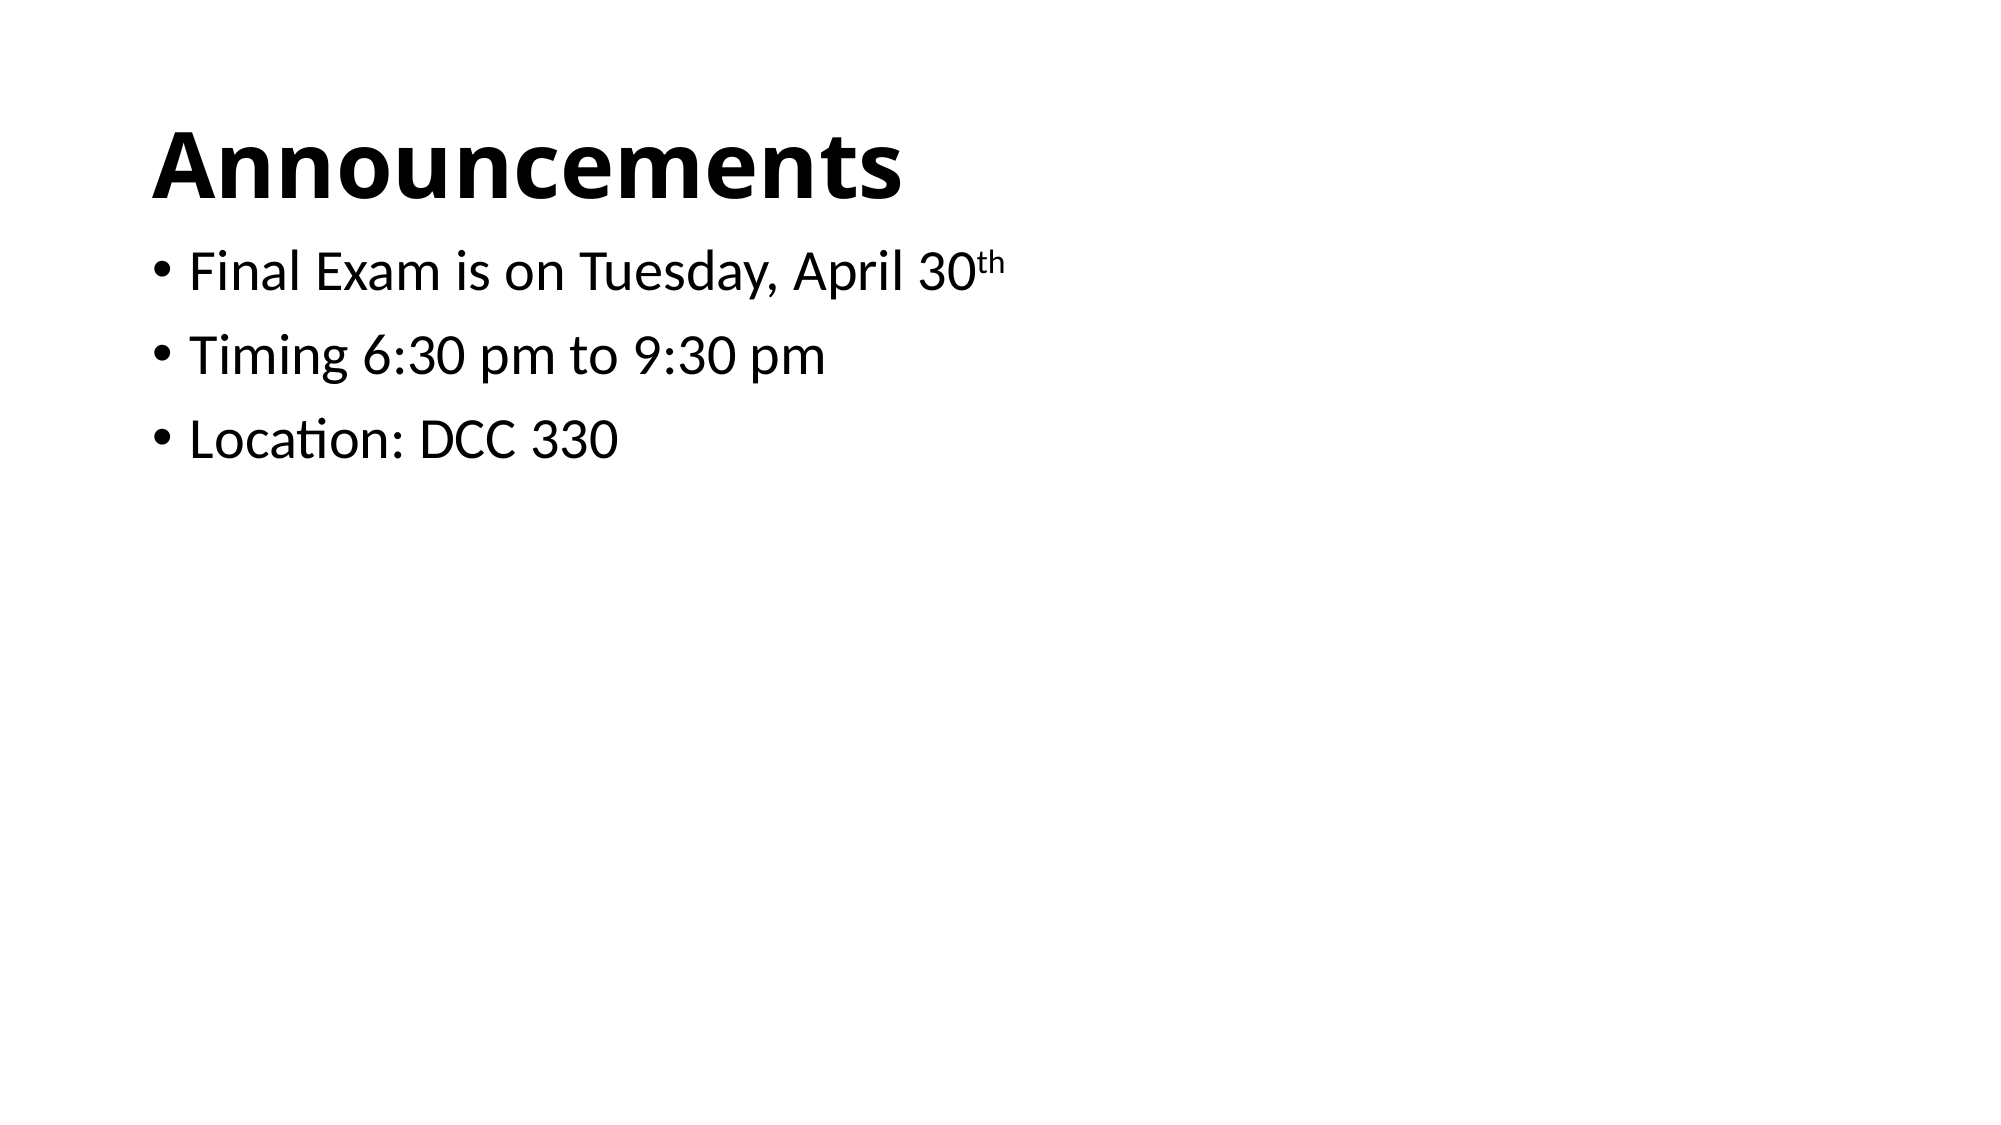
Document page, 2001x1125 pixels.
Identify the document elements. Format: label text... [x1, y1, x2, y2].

list Final Exam is on Tuesday, April 30th Timing 6:30 pm to 9:30 pm Location: DCC 330 [137, 232, 1863, 1014]
title Announcements [137, 59, 1863, 232]
